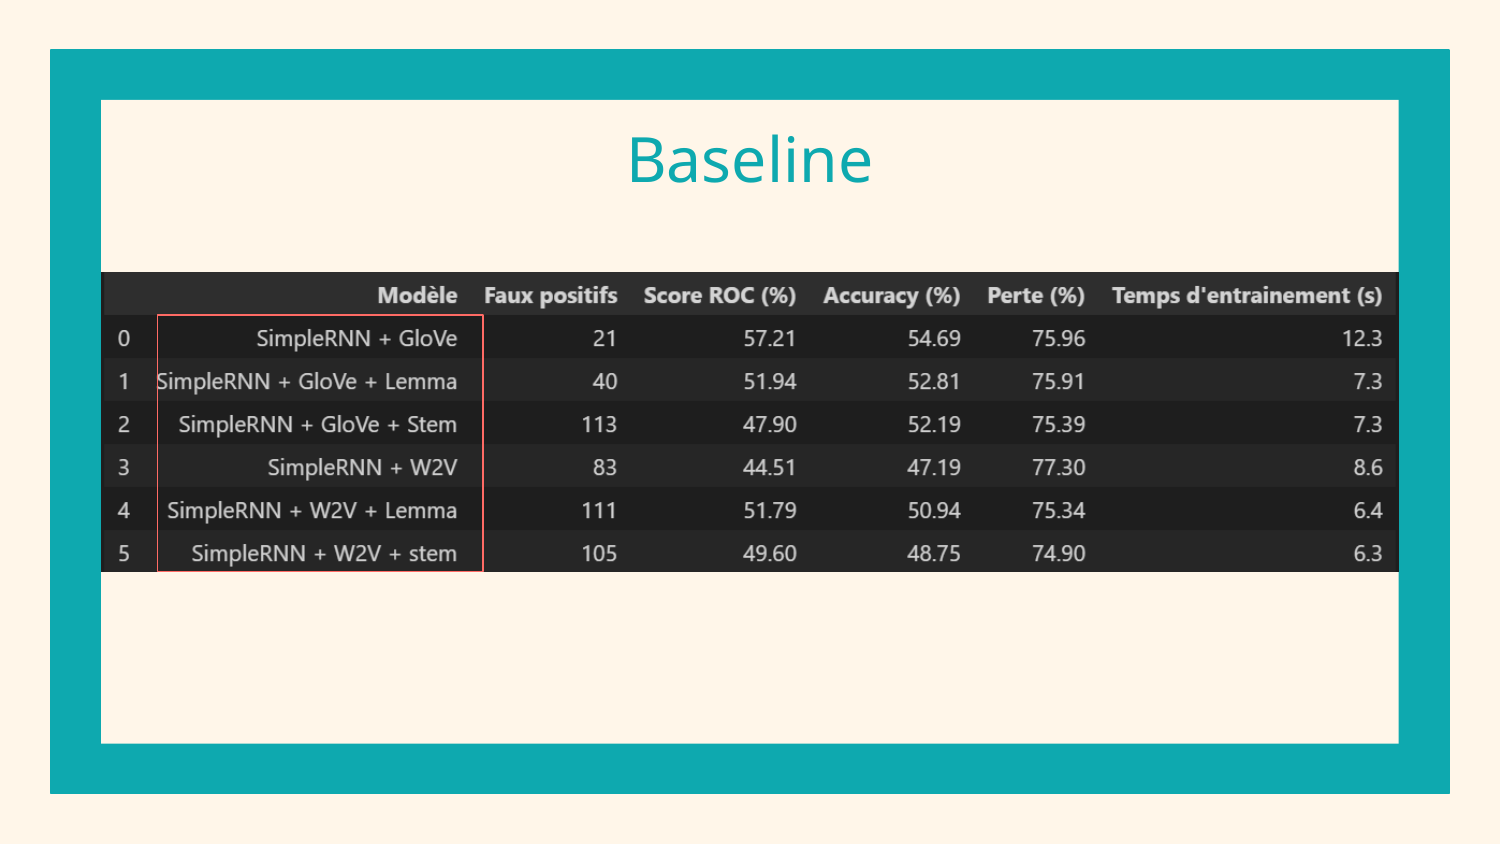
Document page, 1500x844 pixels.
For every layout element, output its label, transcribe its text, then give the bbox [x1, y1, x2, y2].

picture [100, 271, 1400, 572]
title Baseline [180, 105, 1320, 190]
